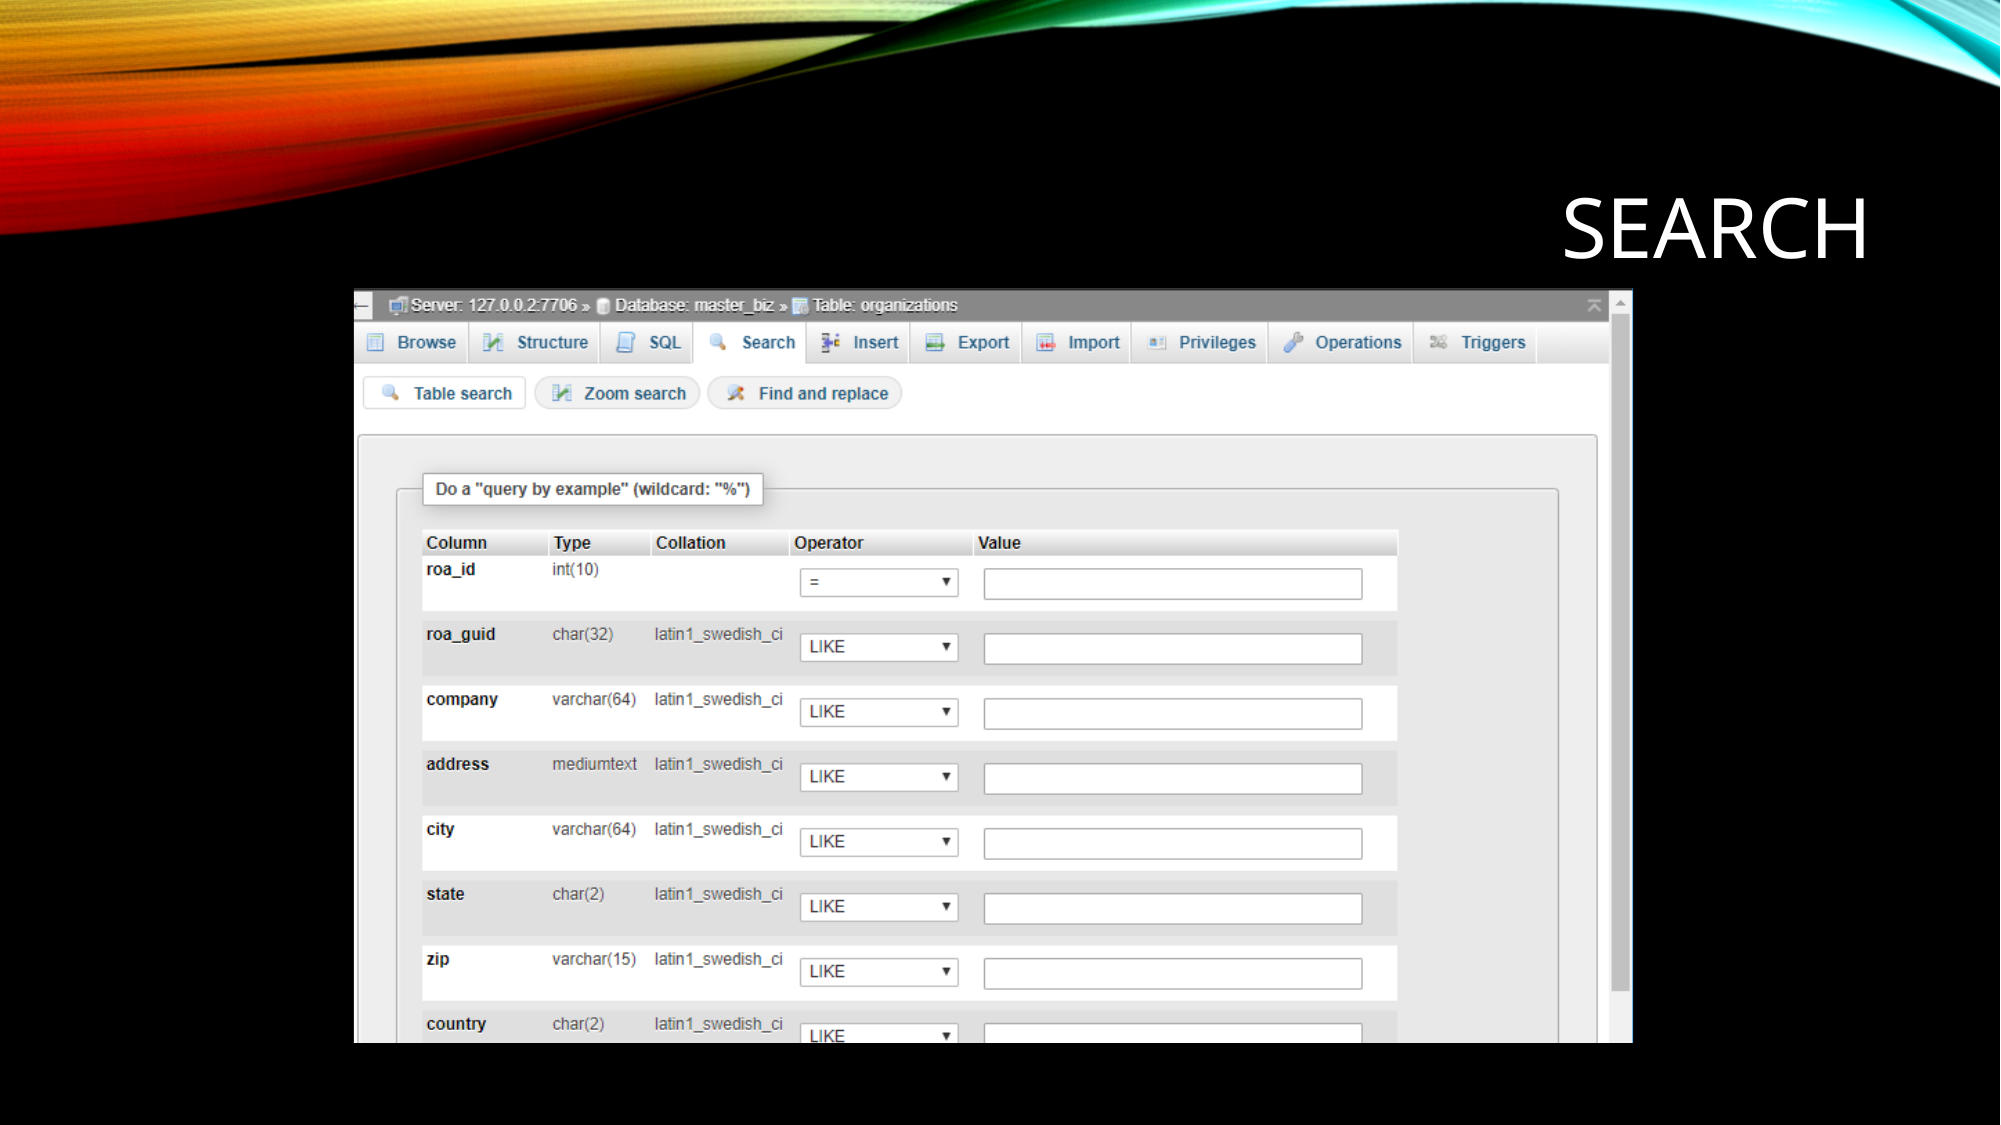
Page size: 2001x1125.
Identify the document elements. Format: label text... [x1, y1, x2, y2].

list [353, 288, 1634, 1044]
title Search [474, 125, 1888, 338]
picture [0, 0, 2000, 237]
